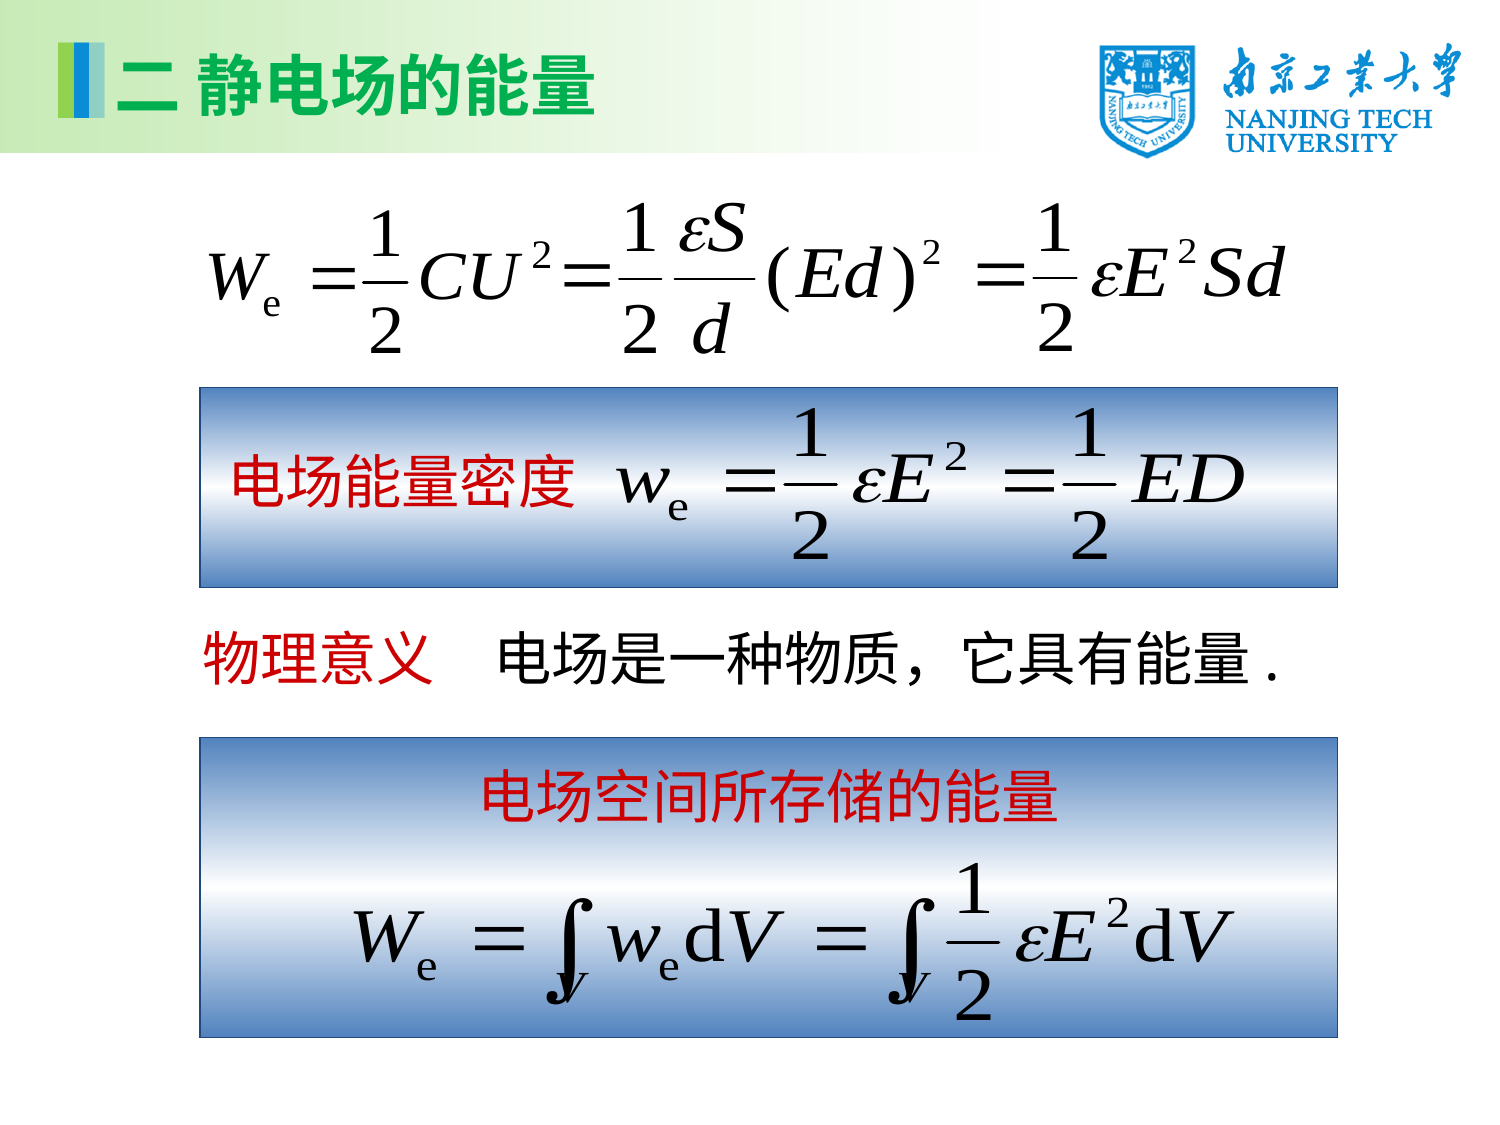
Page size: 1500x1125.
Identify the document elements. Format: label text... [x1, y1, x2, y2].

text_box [549, 187, 951, 363]
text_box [199, 387, 1338, 588]
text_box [199, 189, 546, 369]
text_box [962, 187, 1301, 362]
picture [0, 0, 1500, 1125]
text_box 二 静电场的能量 [99, 36, 1100, 132]
text_box 物理意义 电场是一种物质，它具有能量. [187, 614, 1425, 700]
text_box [199, 737, 1338, 1038]
